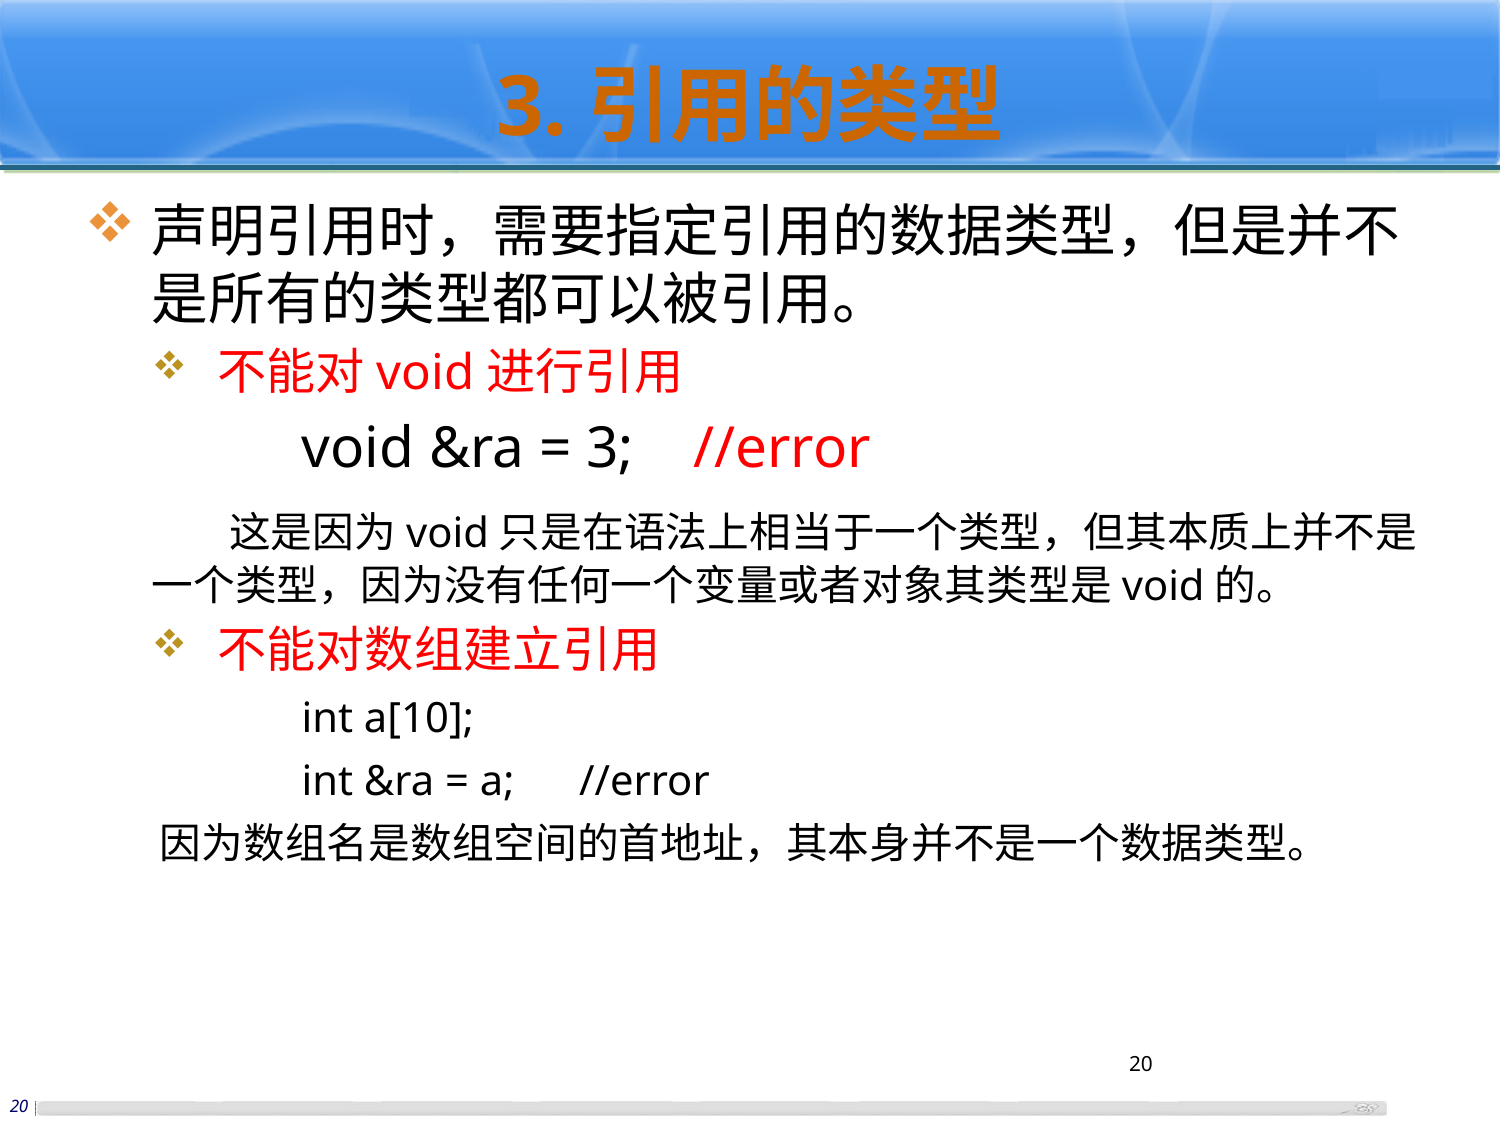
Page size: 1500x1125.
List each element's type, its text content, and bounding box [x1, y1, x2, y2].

title 3.引用的类型 [75, 45, 1425, 187]
footer 20 [1114, 1042, 1500, 1103]
picture [35, 1101, 1387, 1116]
picture [0, 0, 1500, 165]
list 声明引用时，需要指定引用的数据类型，但是并不是所有的类型都可以被引用。 不能对void进行引用 void &ra = 3; //error 这是因为void只是在语法上相当于一个类型，但其本质上并不是一个类型，因为没有任何一个变量或者对象其类型是void的。 不能对数组建立引用 int a[10]; int &ra = a; //error 因为数组名是数组空间的首地址，其本身并不是一个数据类型。 [70, 187, 1454, 985]
